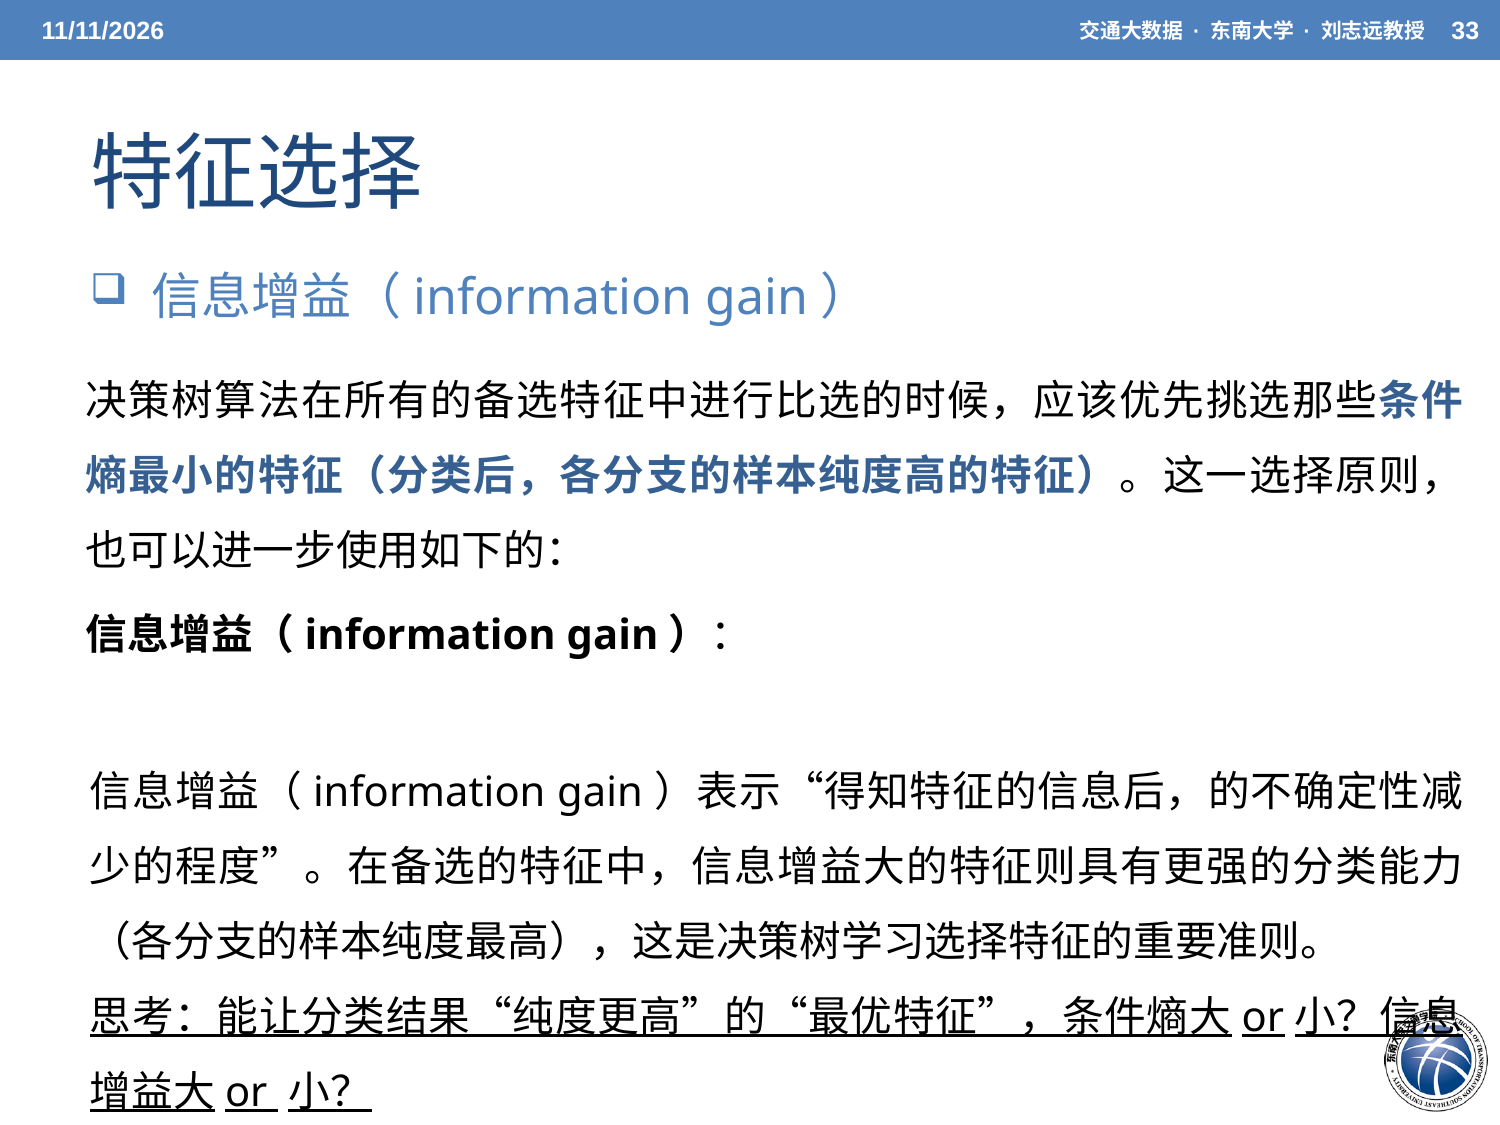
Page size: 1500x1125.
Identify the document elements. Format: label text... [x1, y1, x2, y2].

title 特征选择 [75, 87, 1425, 250]
footer 交通大数据 · 东南大学 · 刘志远教授 [647, 2, 1436, 58]
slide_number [26, 2, 502, 58]
picture [1397, 1023, 1413, 1030]
slide_number 33 [1436, 2, 1500, 58]
text_box 信息增益（information gain） [74, 227, 1271, 334]
picture [1384, 1008, 1489, 1112]
